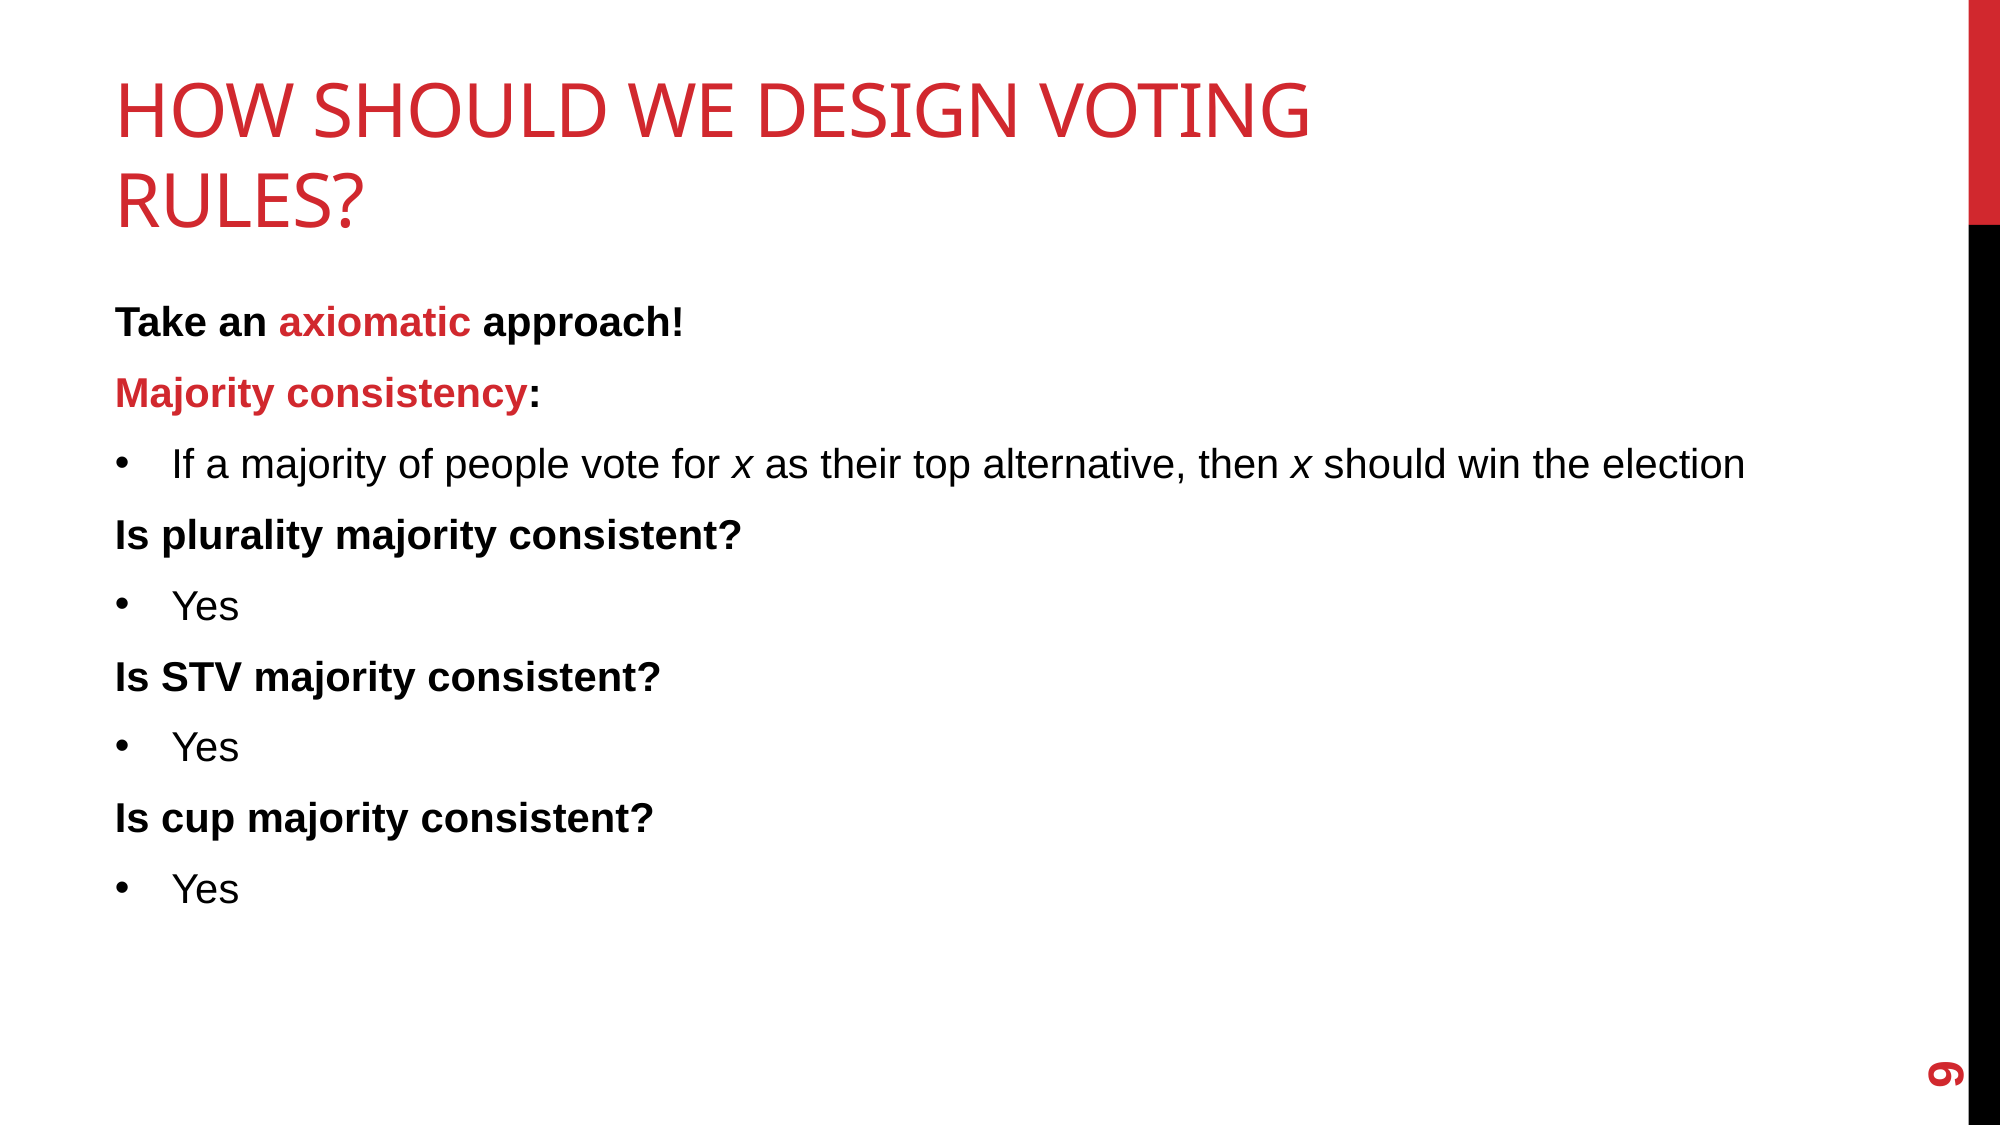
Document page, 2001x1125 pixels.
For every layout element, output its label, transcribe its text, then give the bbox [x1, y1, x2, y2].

list Take an axiomatic approach! Majority consistency: If a majority of people vote for x as their top alternative, then x should win the election Is plurality majority consistent? Yes Is STV majority consistent? Yes Is cup majority consistent? Yes [99, 287, 1767, 1005]
title How should we design voting rules? [99, 25, 1367, 250]
slide_number 9 [1903, 887, 1984, 1104]
